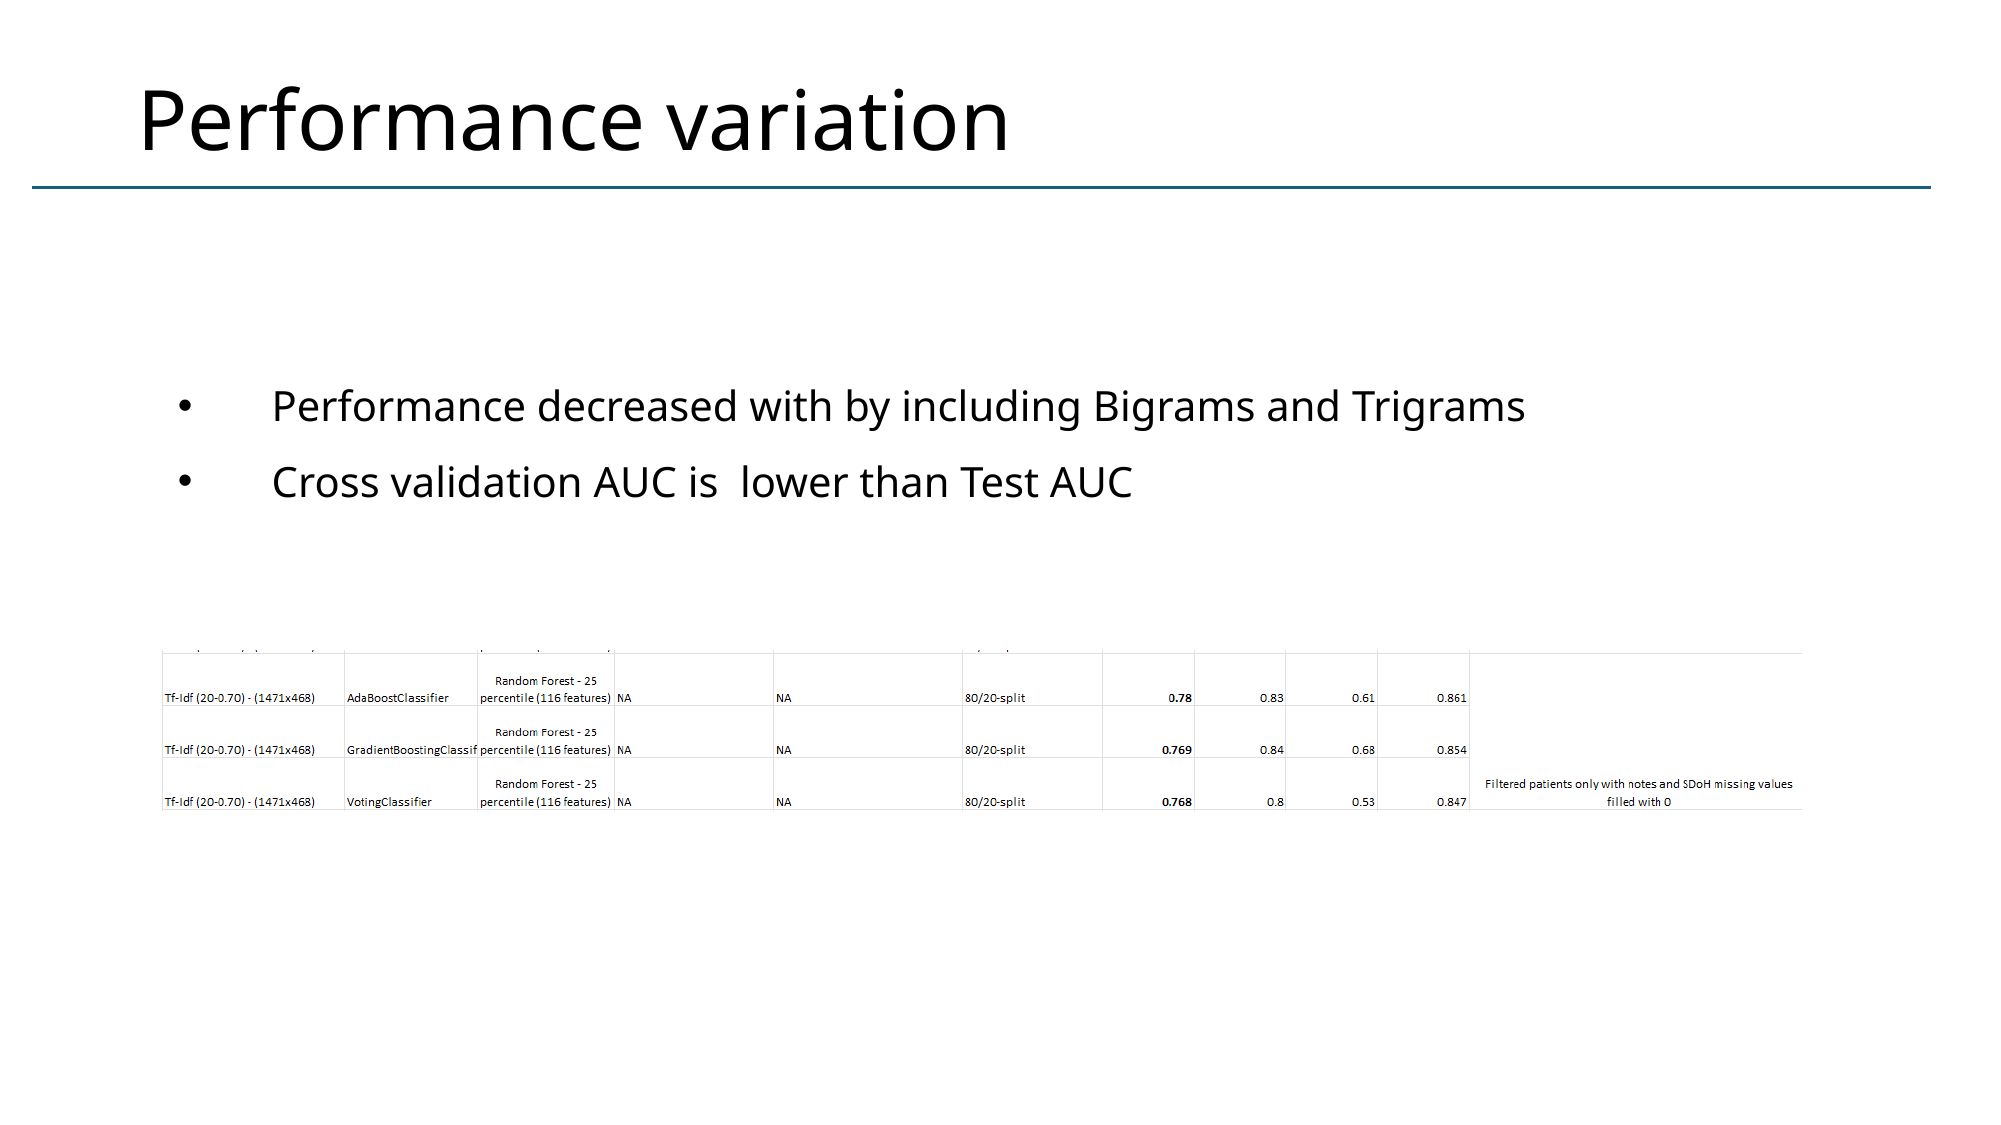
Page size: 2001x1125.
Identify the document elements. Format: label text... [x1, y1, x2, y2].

title Performance variation [122, 29, 1646, 176]
picture [162, 650, 1803, 811]
text_box Performance decreased with by including Bigrams and Trigrams Cross validation AUC is lower than Test AUC [162, 238, 1756, 513]
